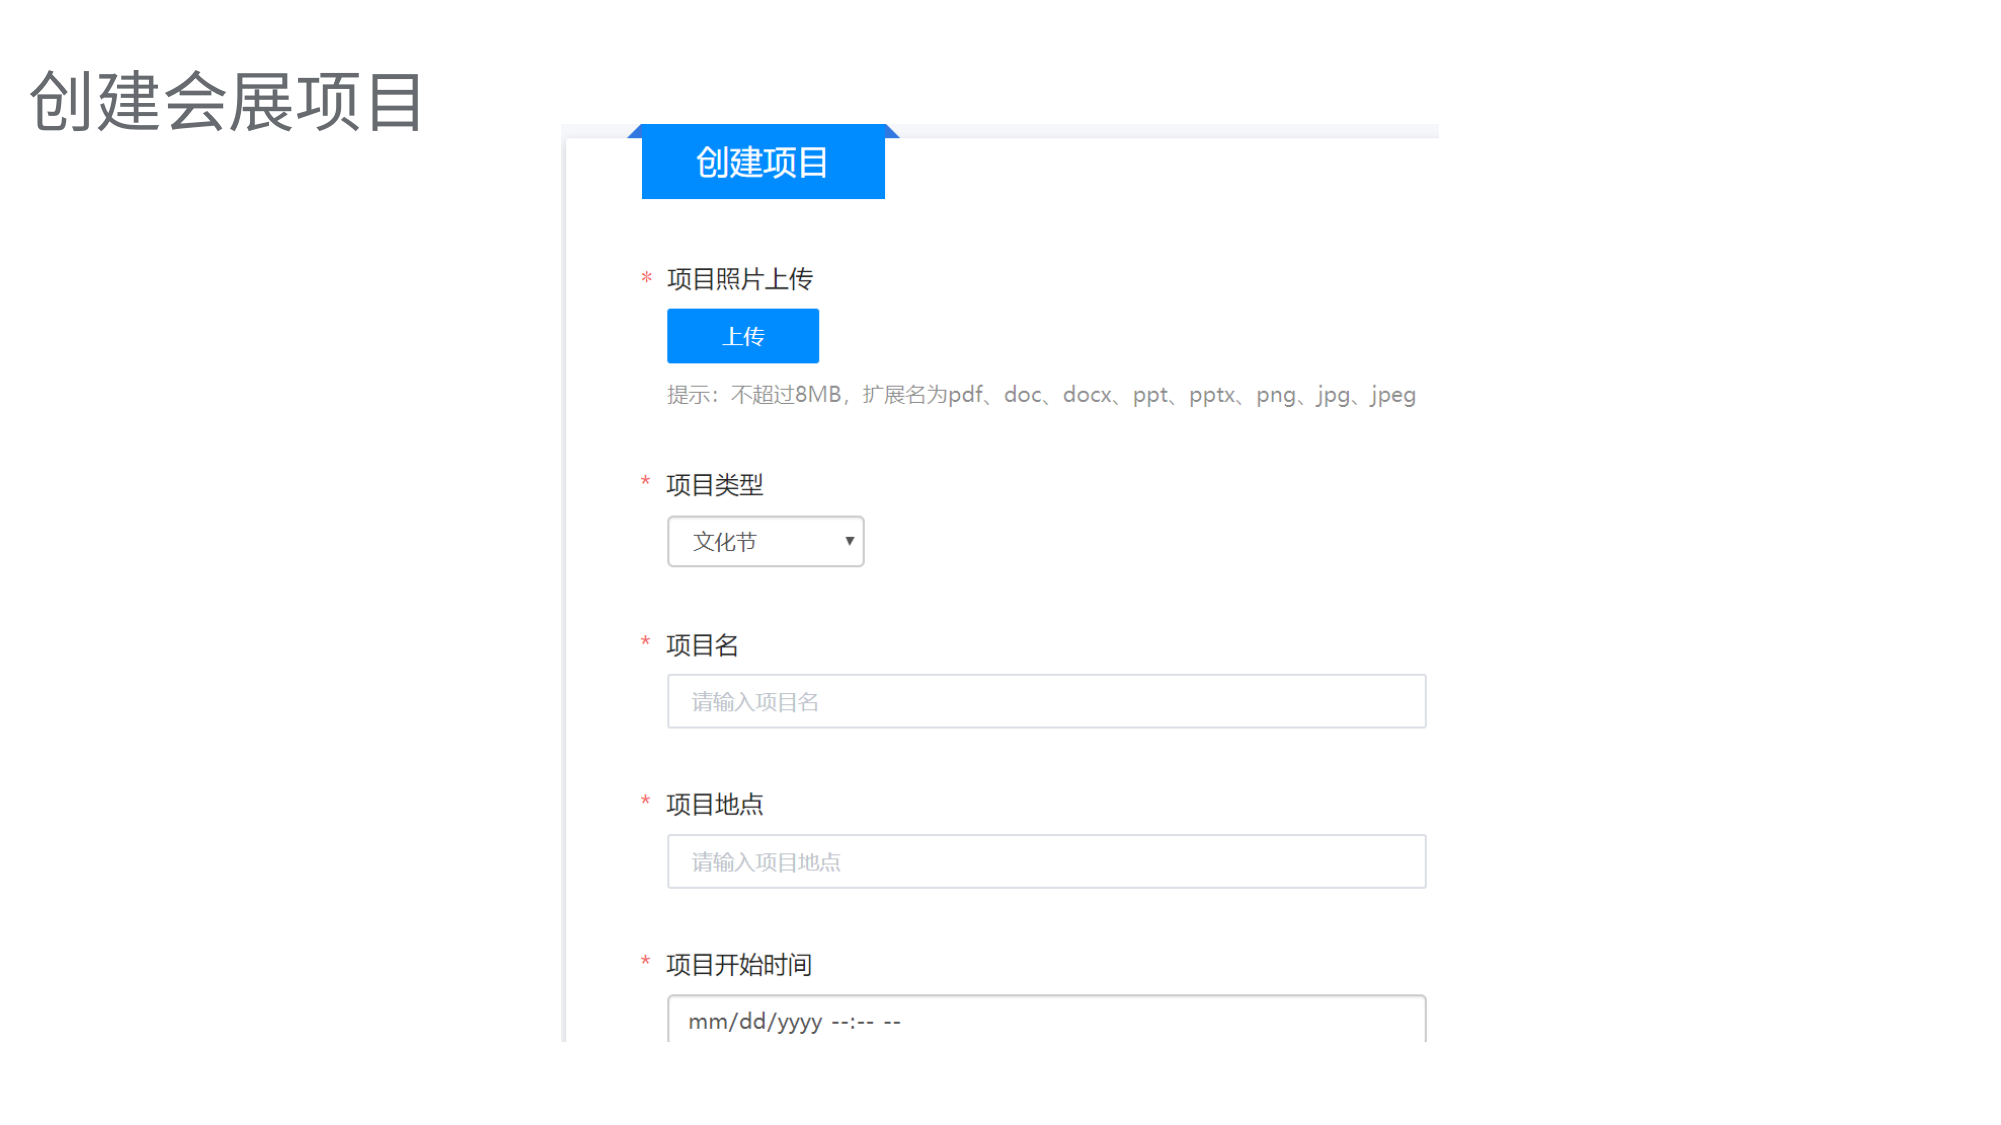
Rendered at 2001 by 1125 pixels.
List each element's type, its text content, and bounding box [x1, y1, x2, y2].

picture [561, 124, 1439, 1042]
text_box 创建会展项目 [13, 0, 510, 147]
